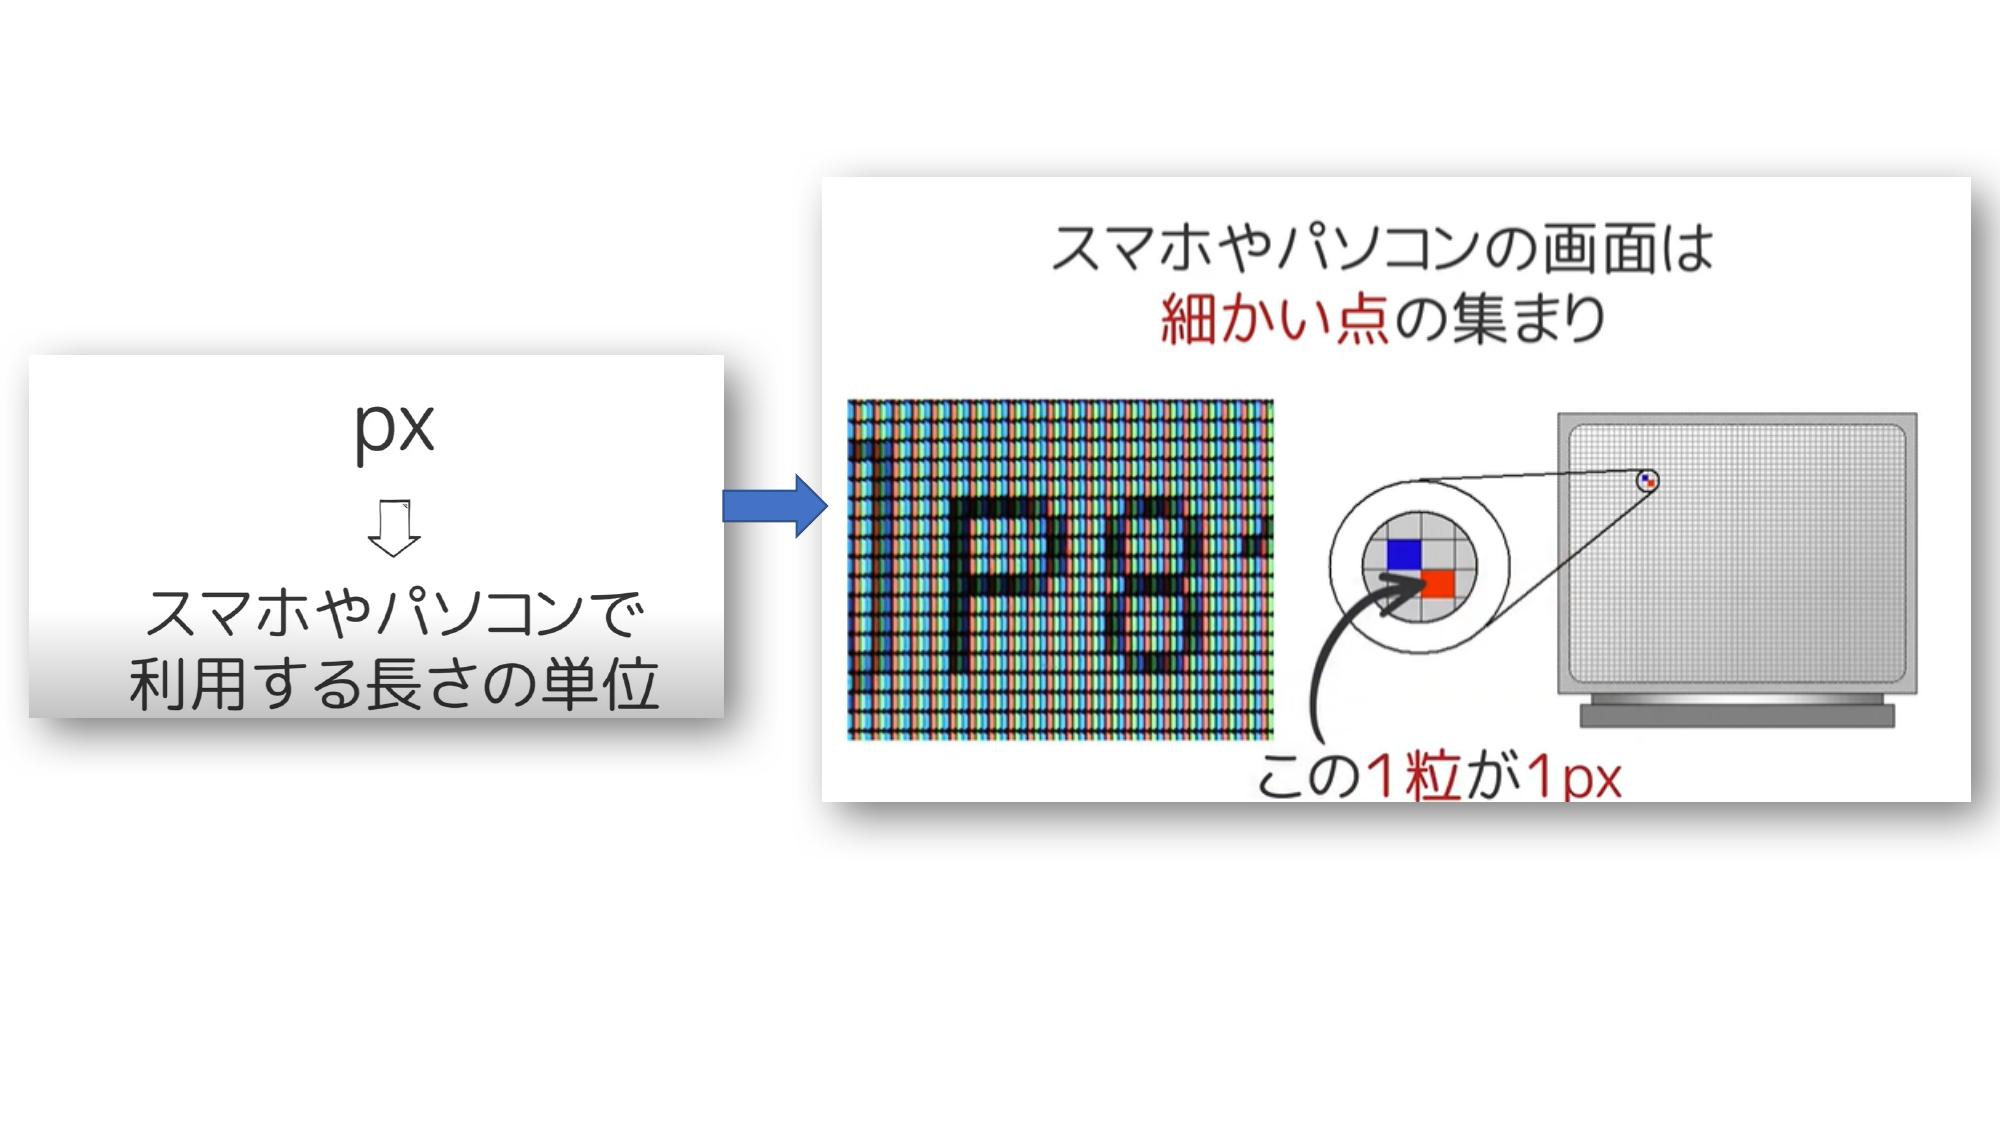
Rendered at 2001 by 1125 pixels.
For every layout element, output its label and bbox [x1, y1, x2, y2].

picture [29, 355, 724, 718]
picture [822, 177, 1971, 802]
text_box [724, 473, 822, 539]
